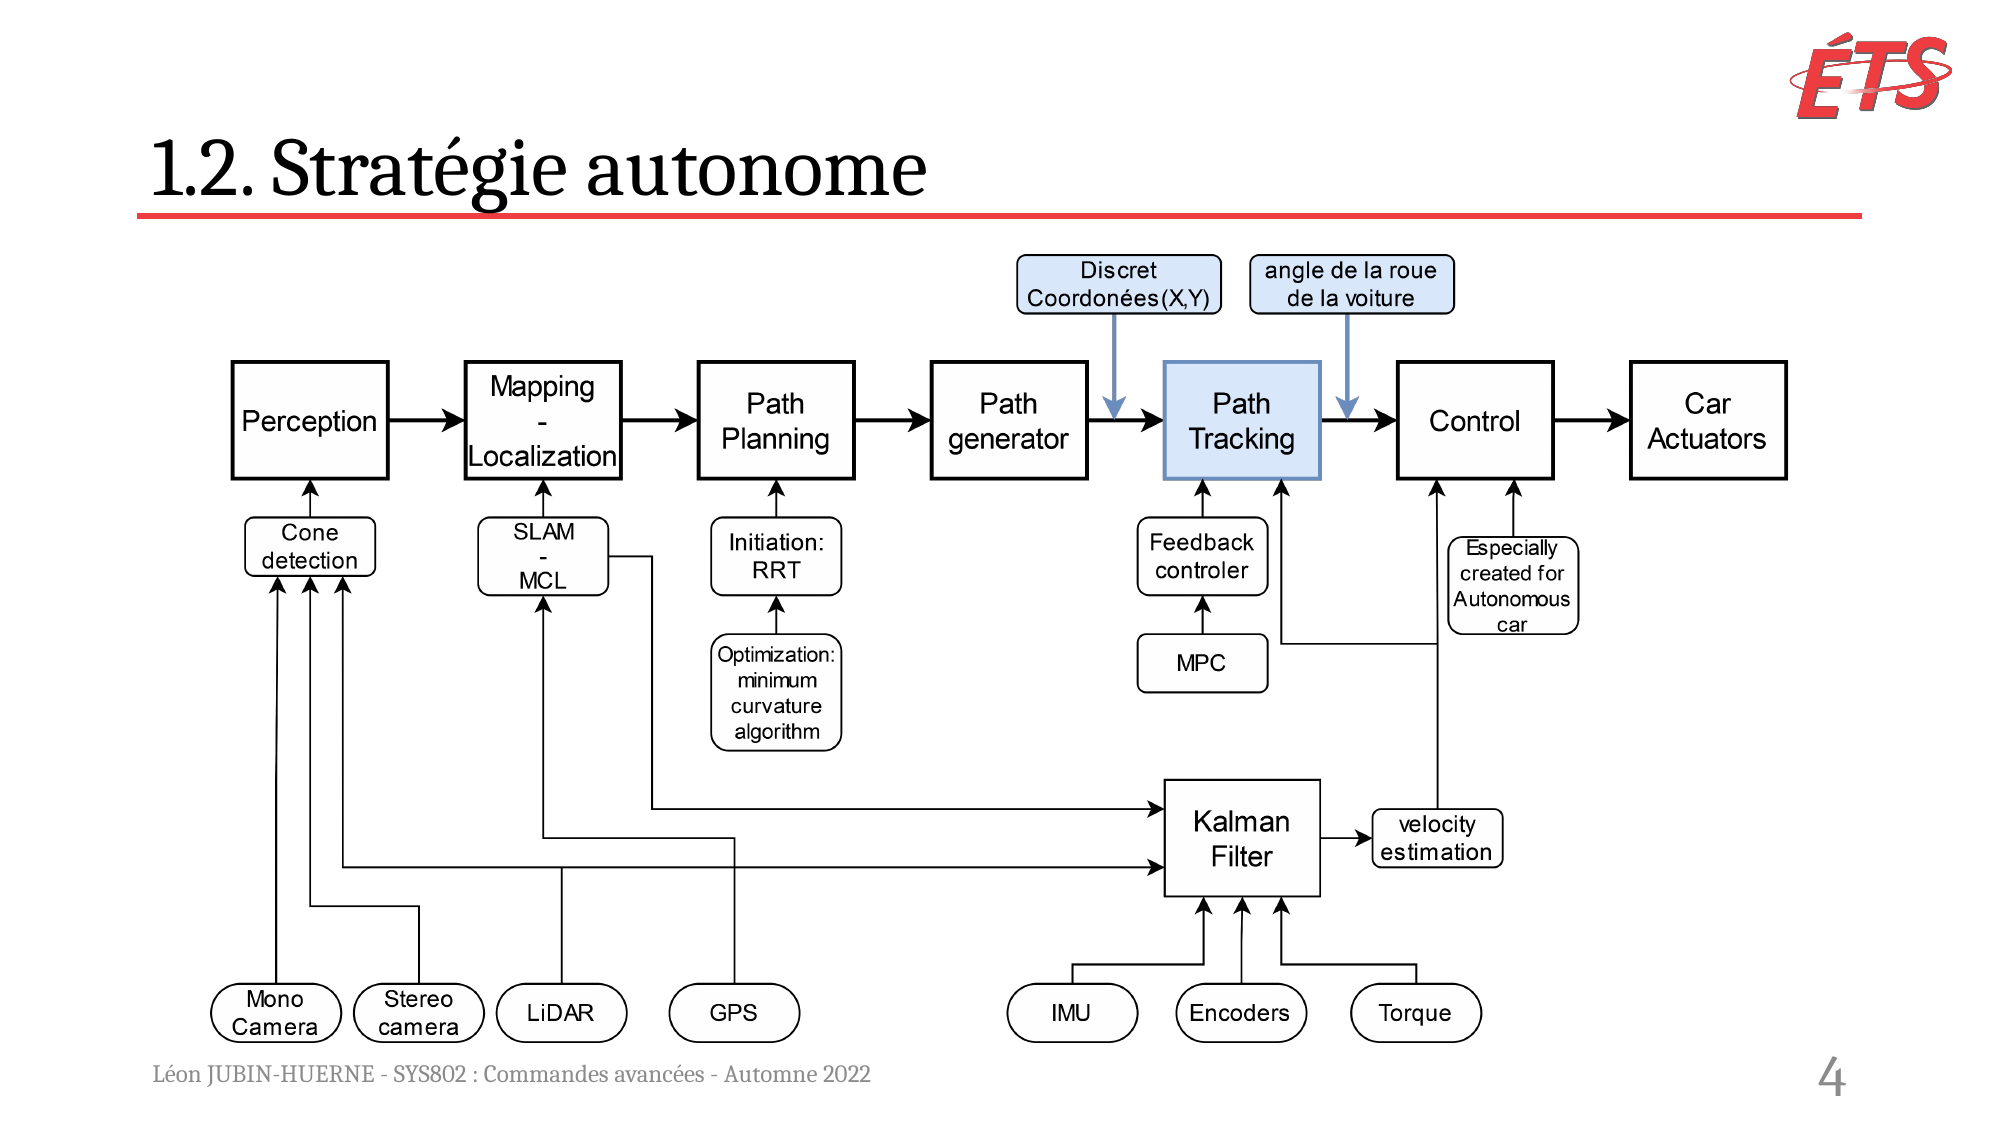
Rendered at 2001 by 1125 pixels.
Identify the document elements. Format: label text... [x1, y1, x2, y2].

footer Léon JUBIN-HUERNE - SYS802 : Commandes avancées - Automne 2022 [137, 1042, 1338, 1103]
slide_number 4 [1412, 1042, 1863, 1103]
title 1.2. Stratégie autonome [137, 59, 1863, 278]
picture [210, 254, 1789, 1043]
picture [1769, 22, 1973, 128]
